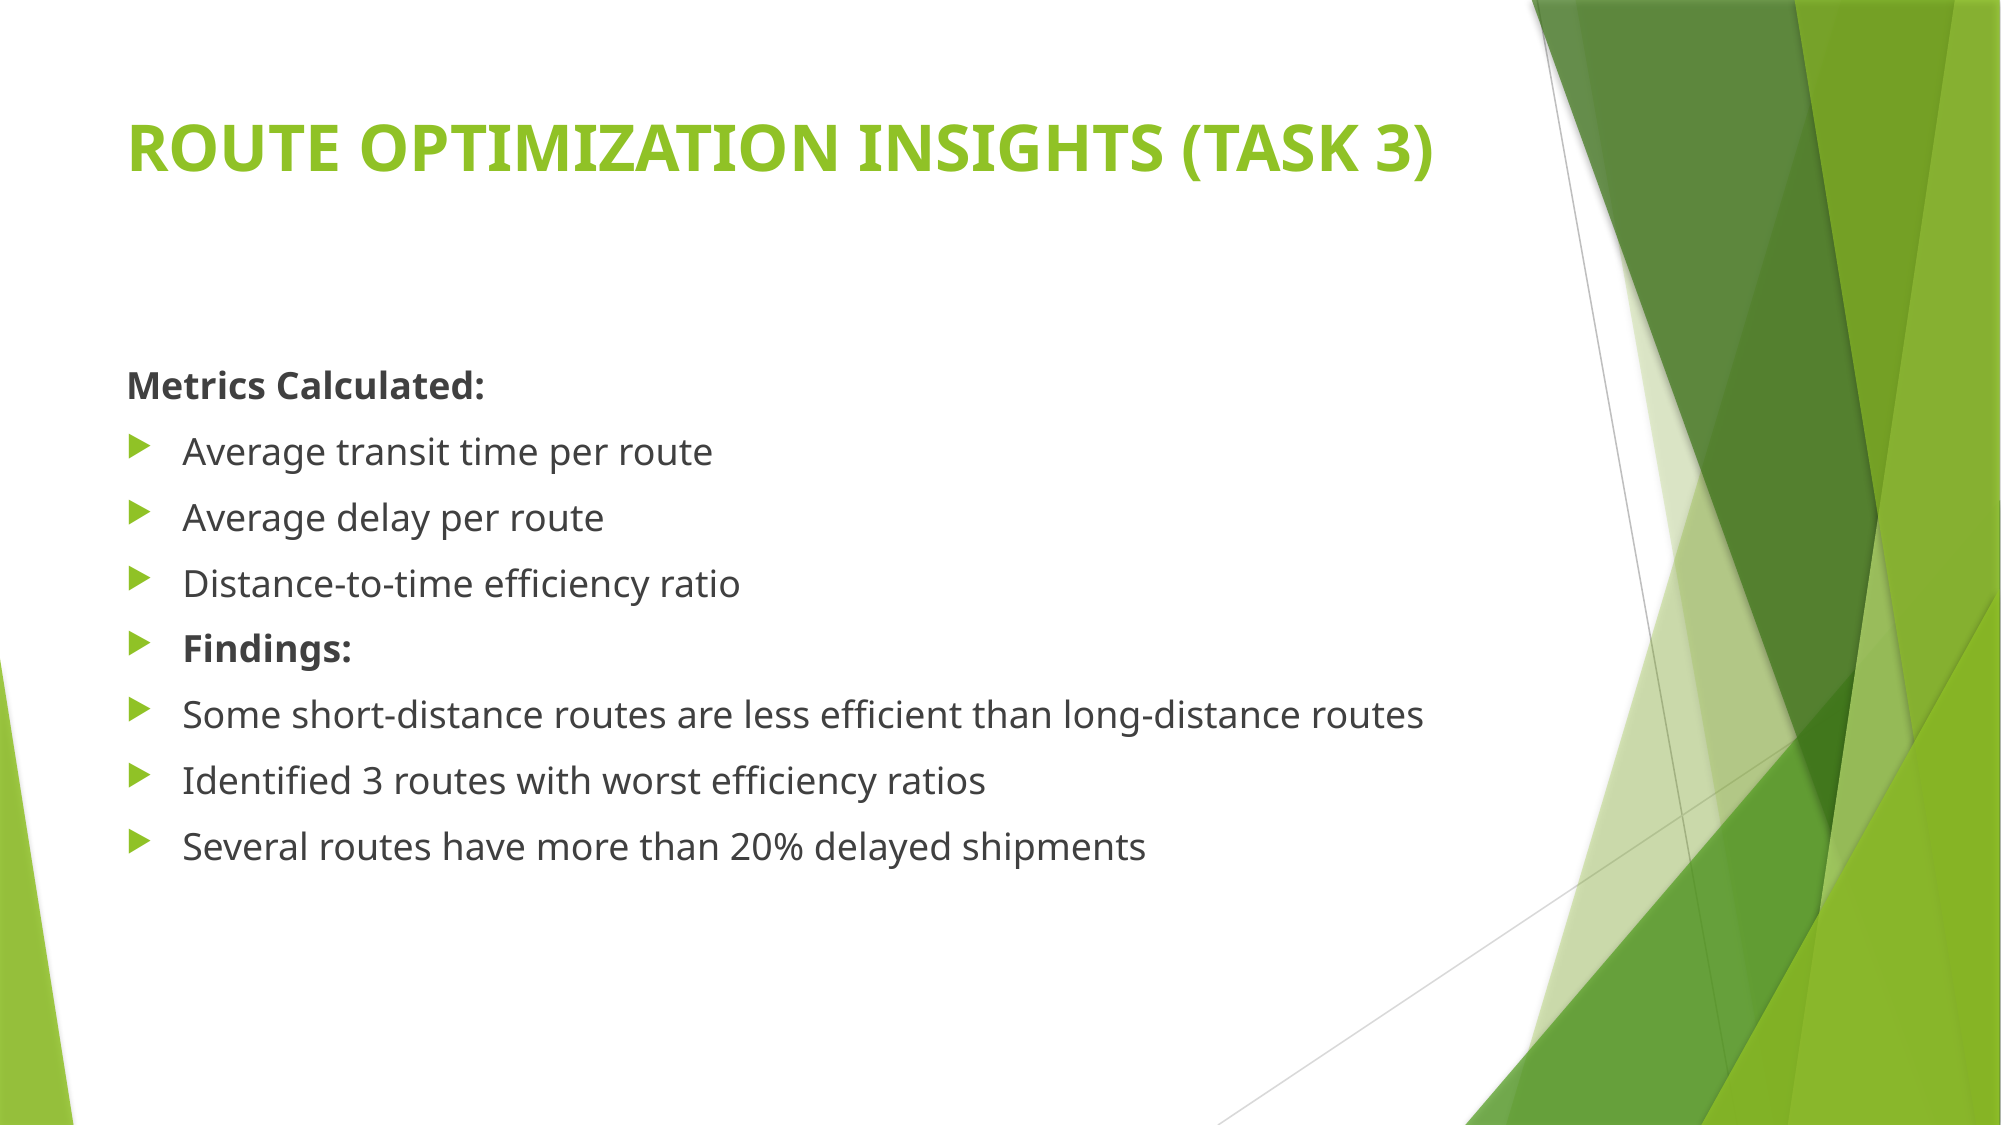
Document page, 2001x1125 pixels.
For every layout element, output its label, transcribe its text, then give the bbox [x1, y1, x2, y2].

list Metrics Calculated: Average transit time per route Average delay per route Distance-to-time efficiency ratio Findings: Some short-distance routes are less efficient than long-distance routes Identified 3 routes with worst efficiency ratios Several routes have more than 20% delayed shipments [111, 354, 1522, 992]
title ROUTE OPTIMIZATION INSIGHTS (TASK 3) [111, 99, 1522, 317]
